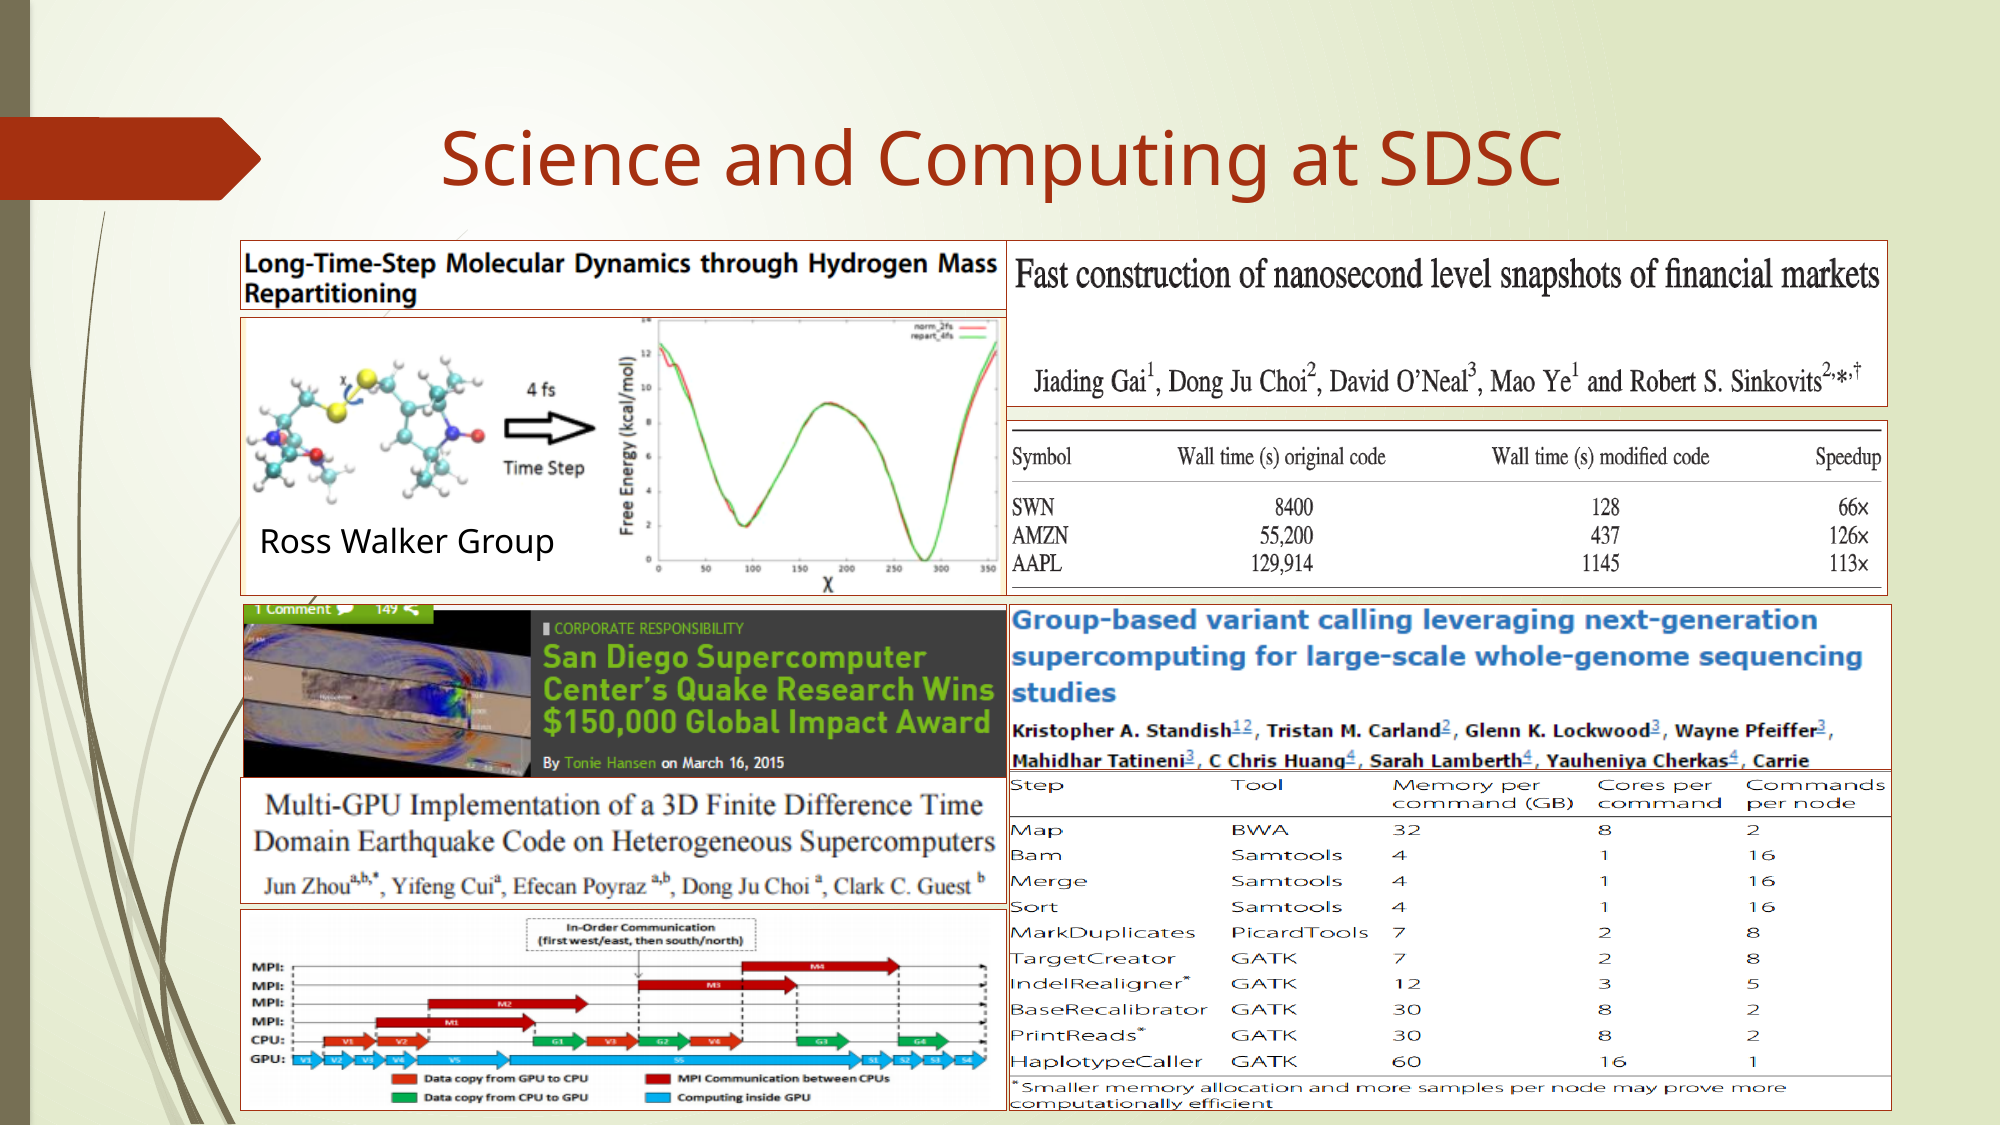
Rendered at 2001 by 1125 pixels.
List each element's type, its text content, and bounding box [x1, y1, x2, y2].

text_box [240, 240, 1006, 596]
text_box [1008, 604, 1893, 1112]
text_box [240, 604, 1007, 1112]
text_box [1006, 240, 1888, 596]
title Science and Computing at SDSC [425, 102, 1888, 240]
